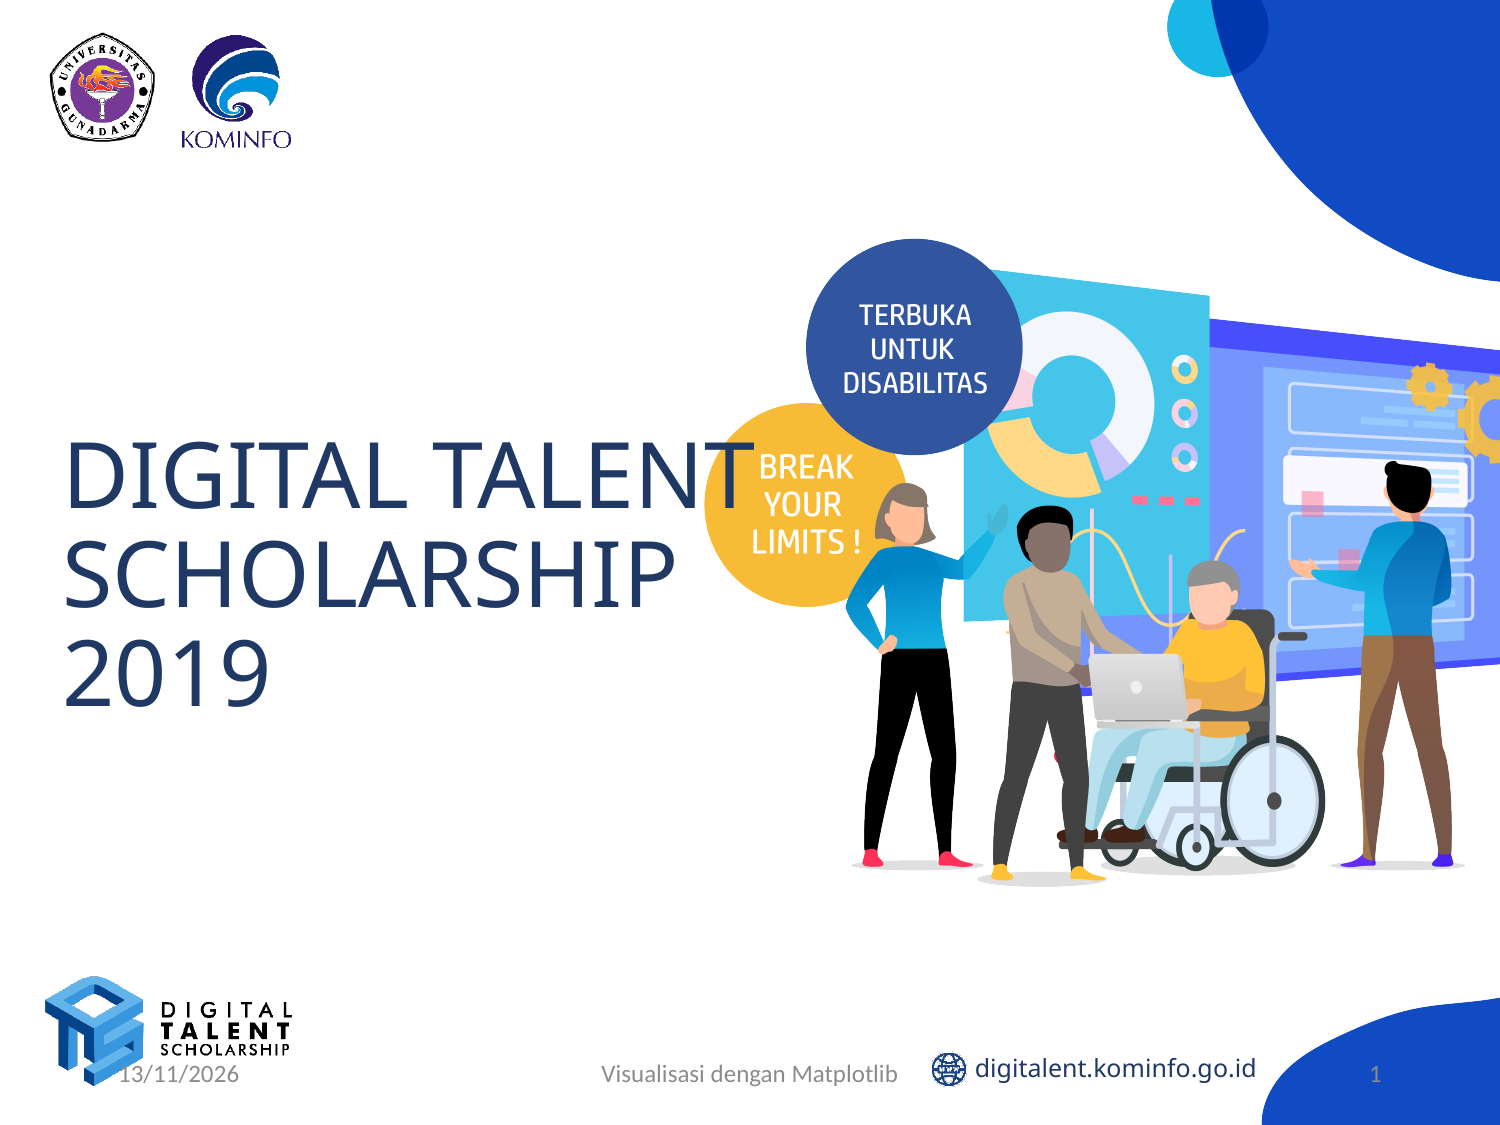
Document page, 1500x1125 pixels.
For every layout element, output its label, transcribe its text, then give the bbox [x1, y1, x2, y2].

footer Visualisasi dengan Matplotlib [496, 1042, 669, 1103]
picture [182, 35, 291, 148]
picture [46, 30, 157, 144]
picture [669, 0, 1500, 1125]
picture [25, 970, 321, 1087]
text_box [930, 1037, 1287, 1100]
text_box DIGITAL TALENT SCHOLARSHIP 2019 [47, 361, 669, 794]
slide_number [103, 1042, 441, 1103]
